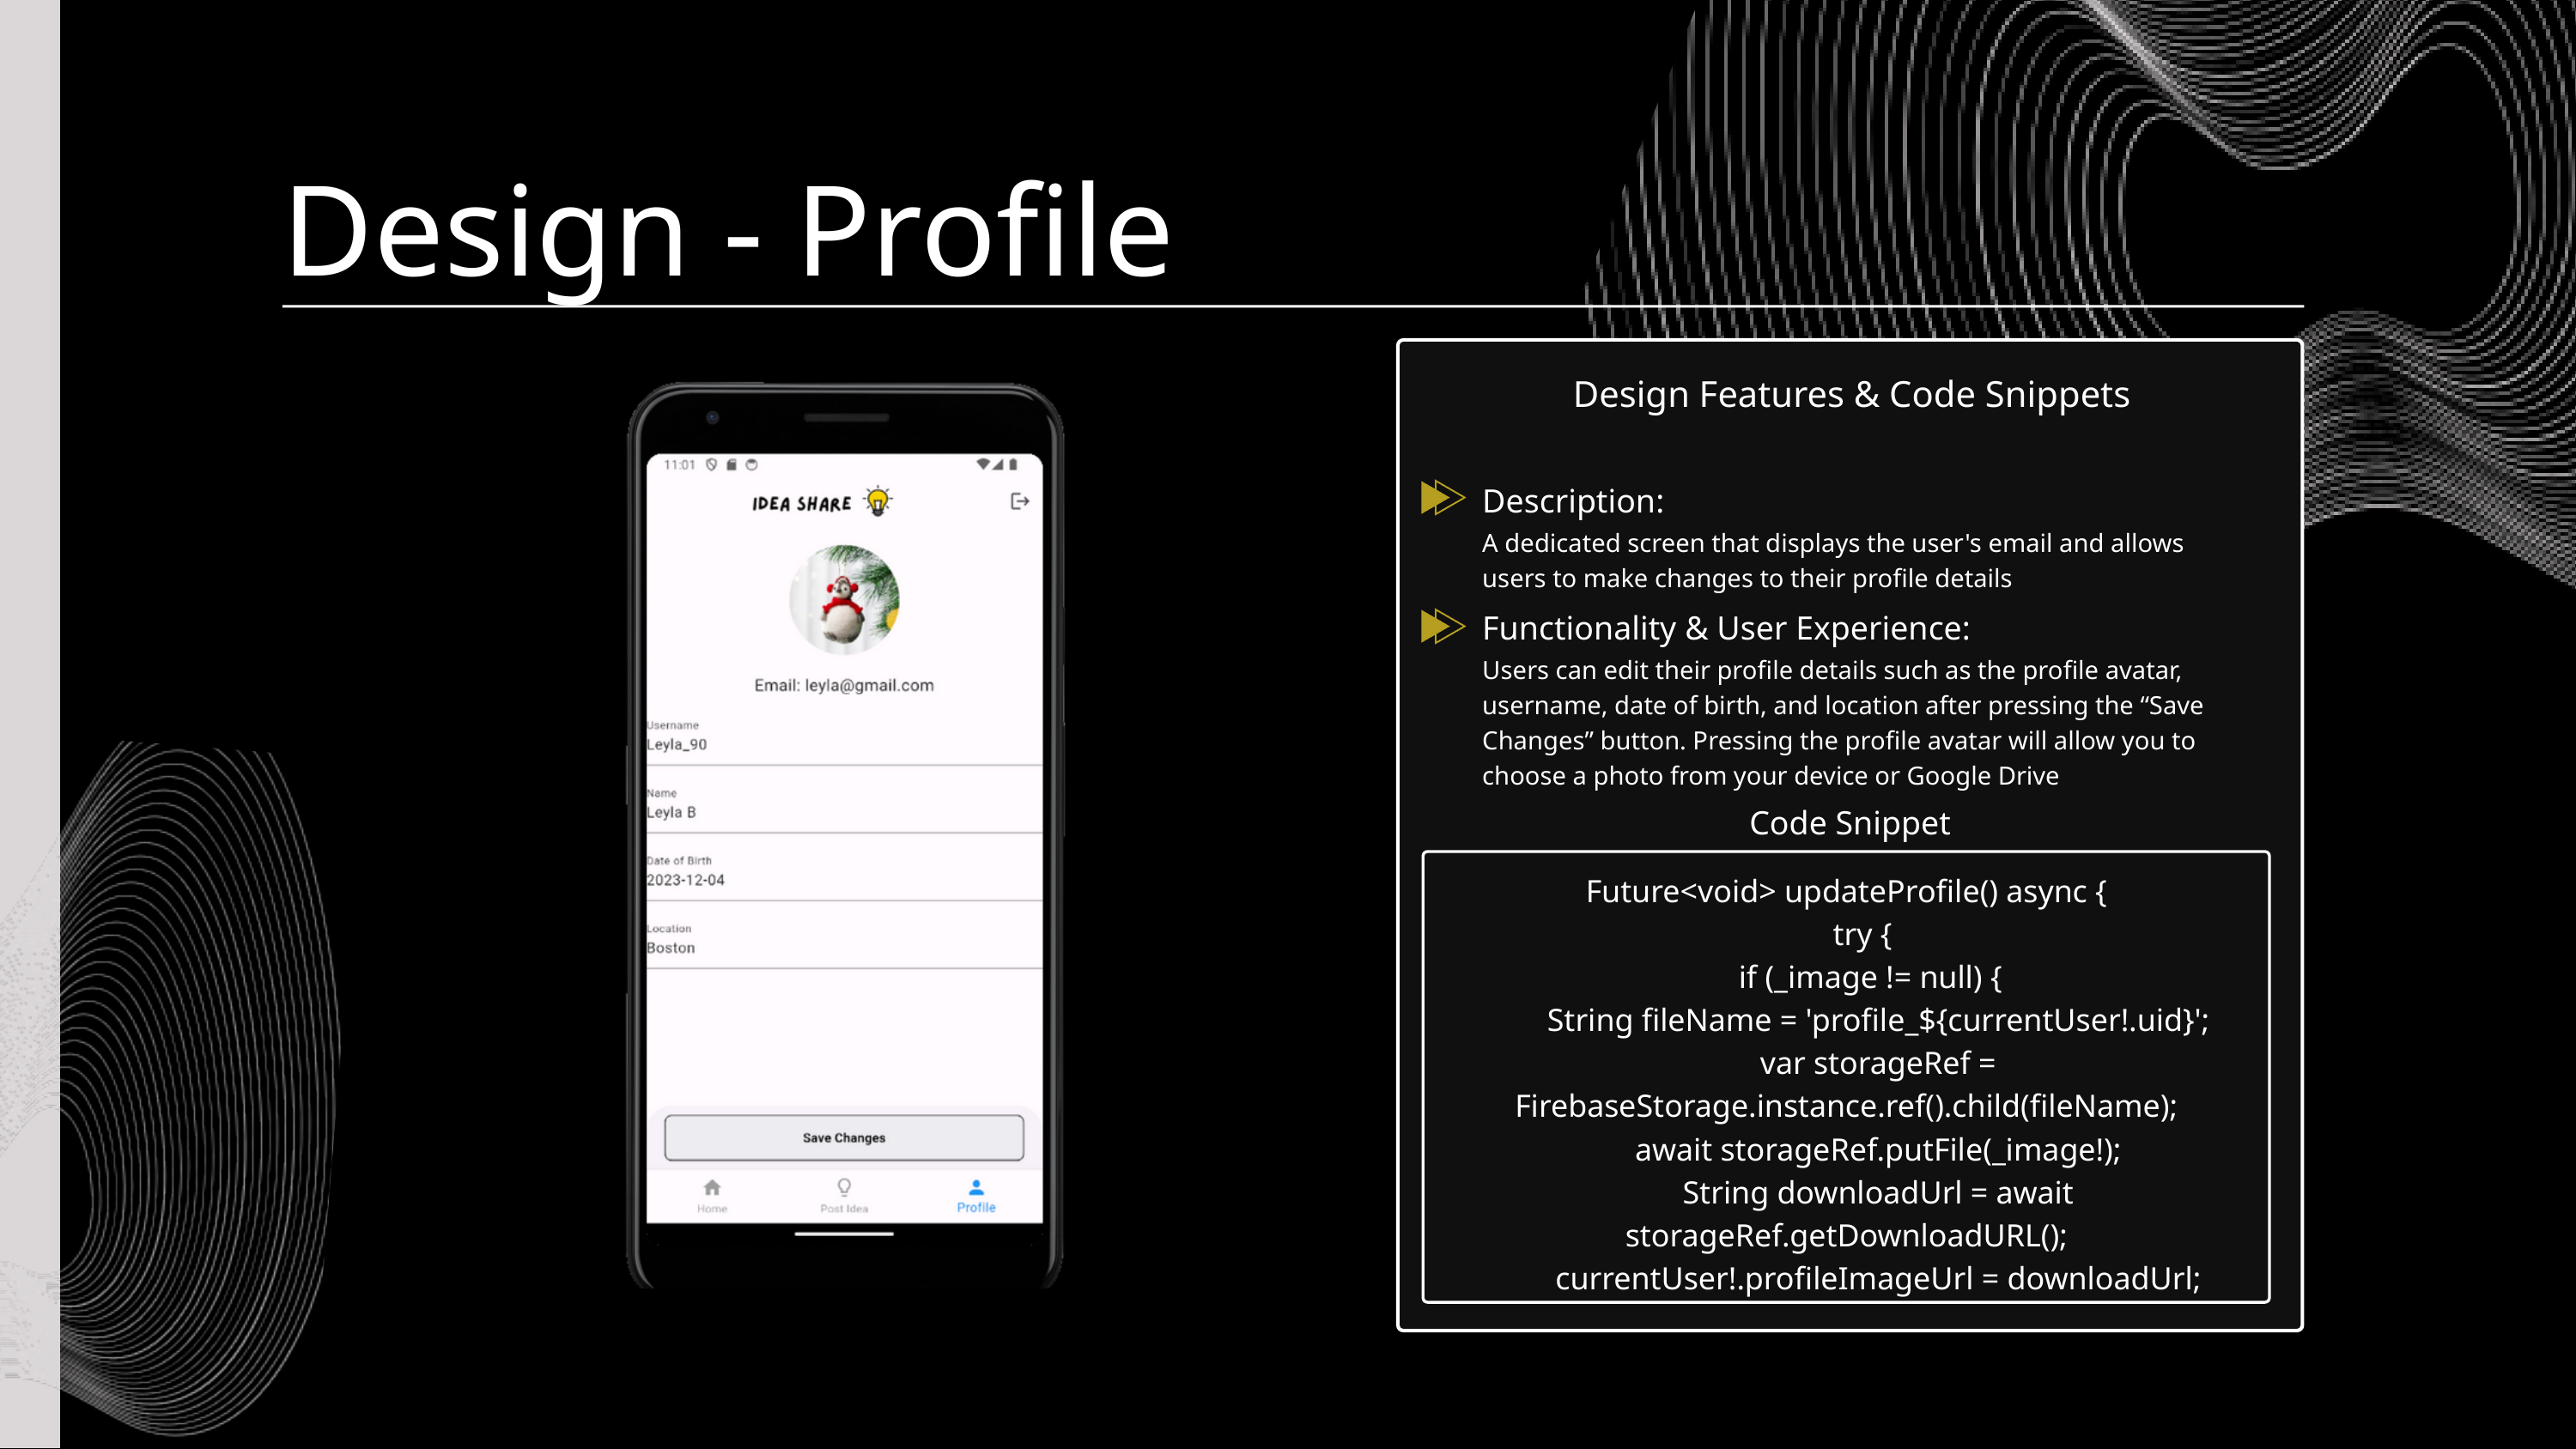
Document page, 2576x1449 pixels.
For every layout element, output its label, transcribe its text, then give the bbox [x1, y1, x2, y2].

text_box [1421, 850, 2271, 1304]
text_box [66, 736, 365, 1449]
text_box [1564, 0, 2576, 743]
text_box [624, 381, 1066, 1288]
text_box Design - Profile [282, 125, 2069, 301]
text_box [0, 0, 61, 1449]
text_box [1395, 337, 2305, 1333]
